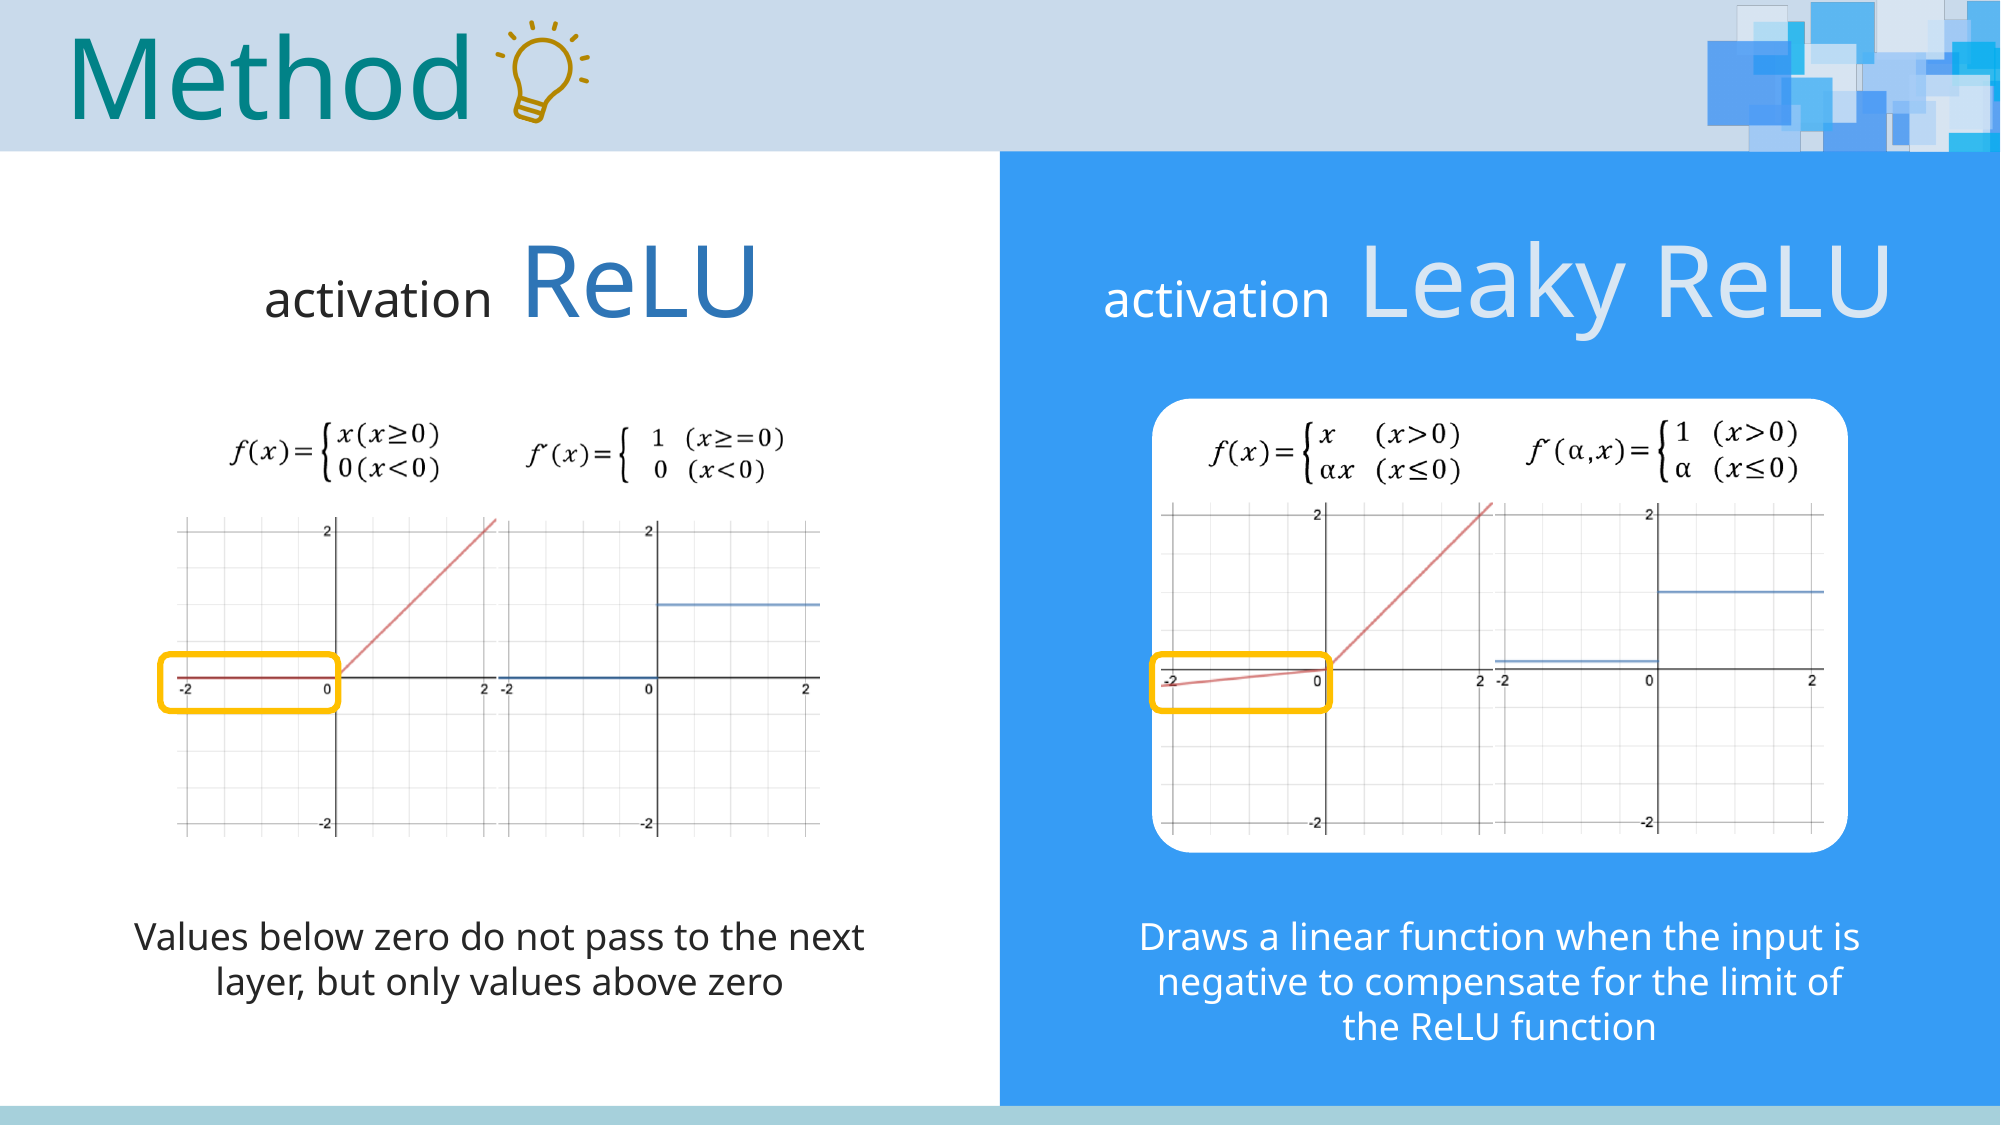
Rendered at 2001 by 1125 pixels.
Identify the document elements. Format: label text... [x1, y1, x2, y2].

picture [1706, 0, 2001, 152]
text_box activation ReLU [44, 209, 983, 345]
text_box [0, 0, 1706, 152]
text_box Method [0, 0, 541, 150]
text_box Values below zero do not pass to the next layer, but only values above zero [117, 905, 883, 1011]
picture [489, 19, 593, 123]
text_box [999, 152, 2000, 1105]
text_box activation Leaky ReLU [1031, 209, 1969, 345]
picture [160, 398, 848, 857]
picture [1152, 398, 1848, 853]
text_box Draws a linear function when the input is negative to compensate for the limit of the ReLU function [1117, 905, 1883, 1056]
text_box [0, 1105, 2000, 1125]
